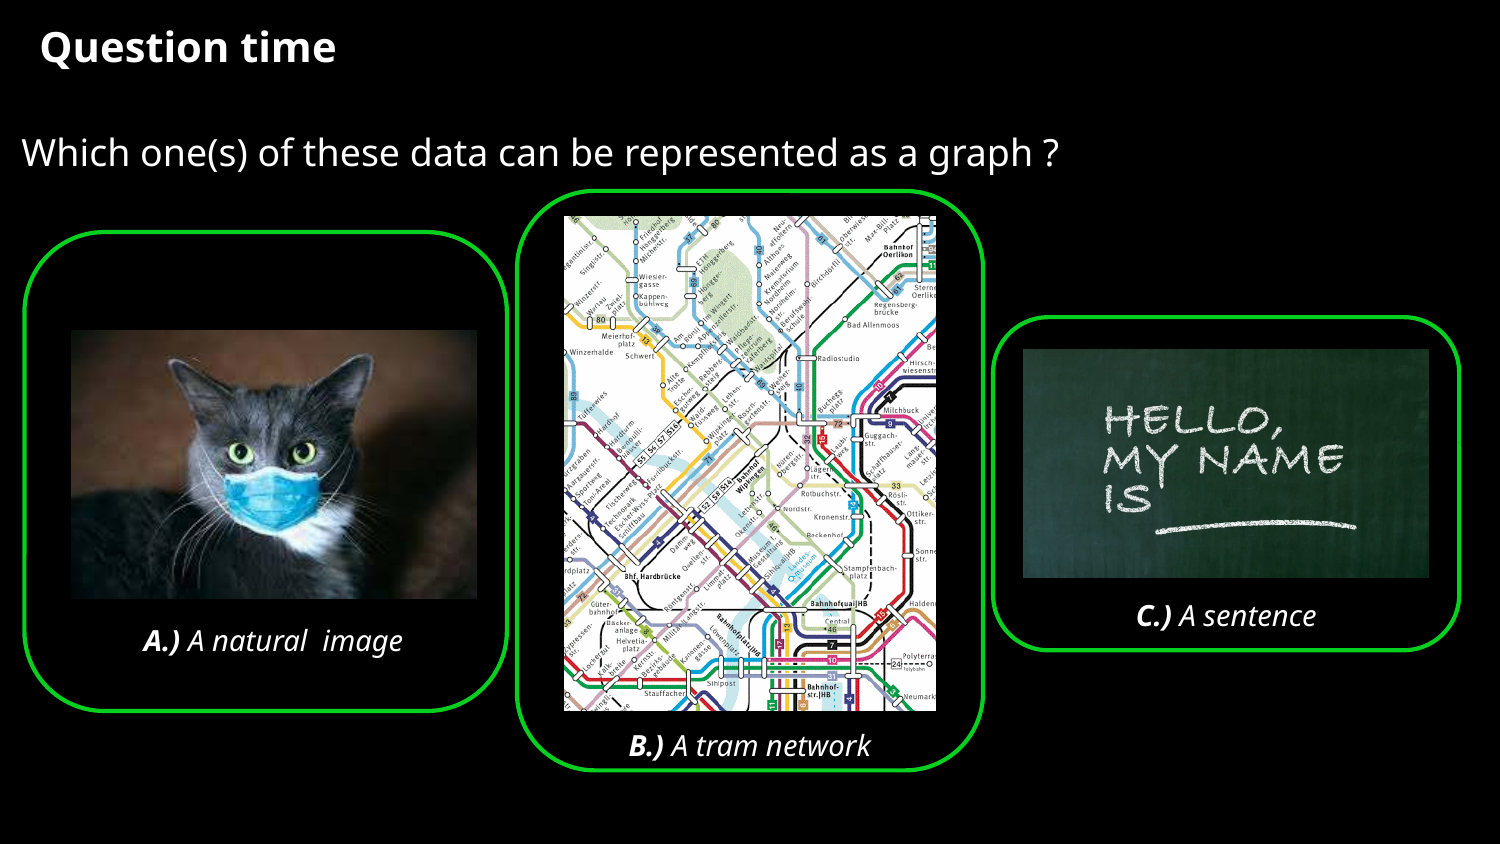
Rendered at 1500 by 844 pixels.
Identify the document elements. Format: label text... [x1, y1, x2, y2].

text_box [514, 188, 986, 773]
title Question time [24, 18, 814, 98]
text_box [22, 229, 509, 714]
picture [1023, 349, 1429, 578]
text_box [71, 329, 477, 666]
text_box Which one(s) of these data can be represented as a graph ? [6, 121, 1075, 182]
picture [564, 215, 936, 712]
text_box [990, 315, 1462, 653]
